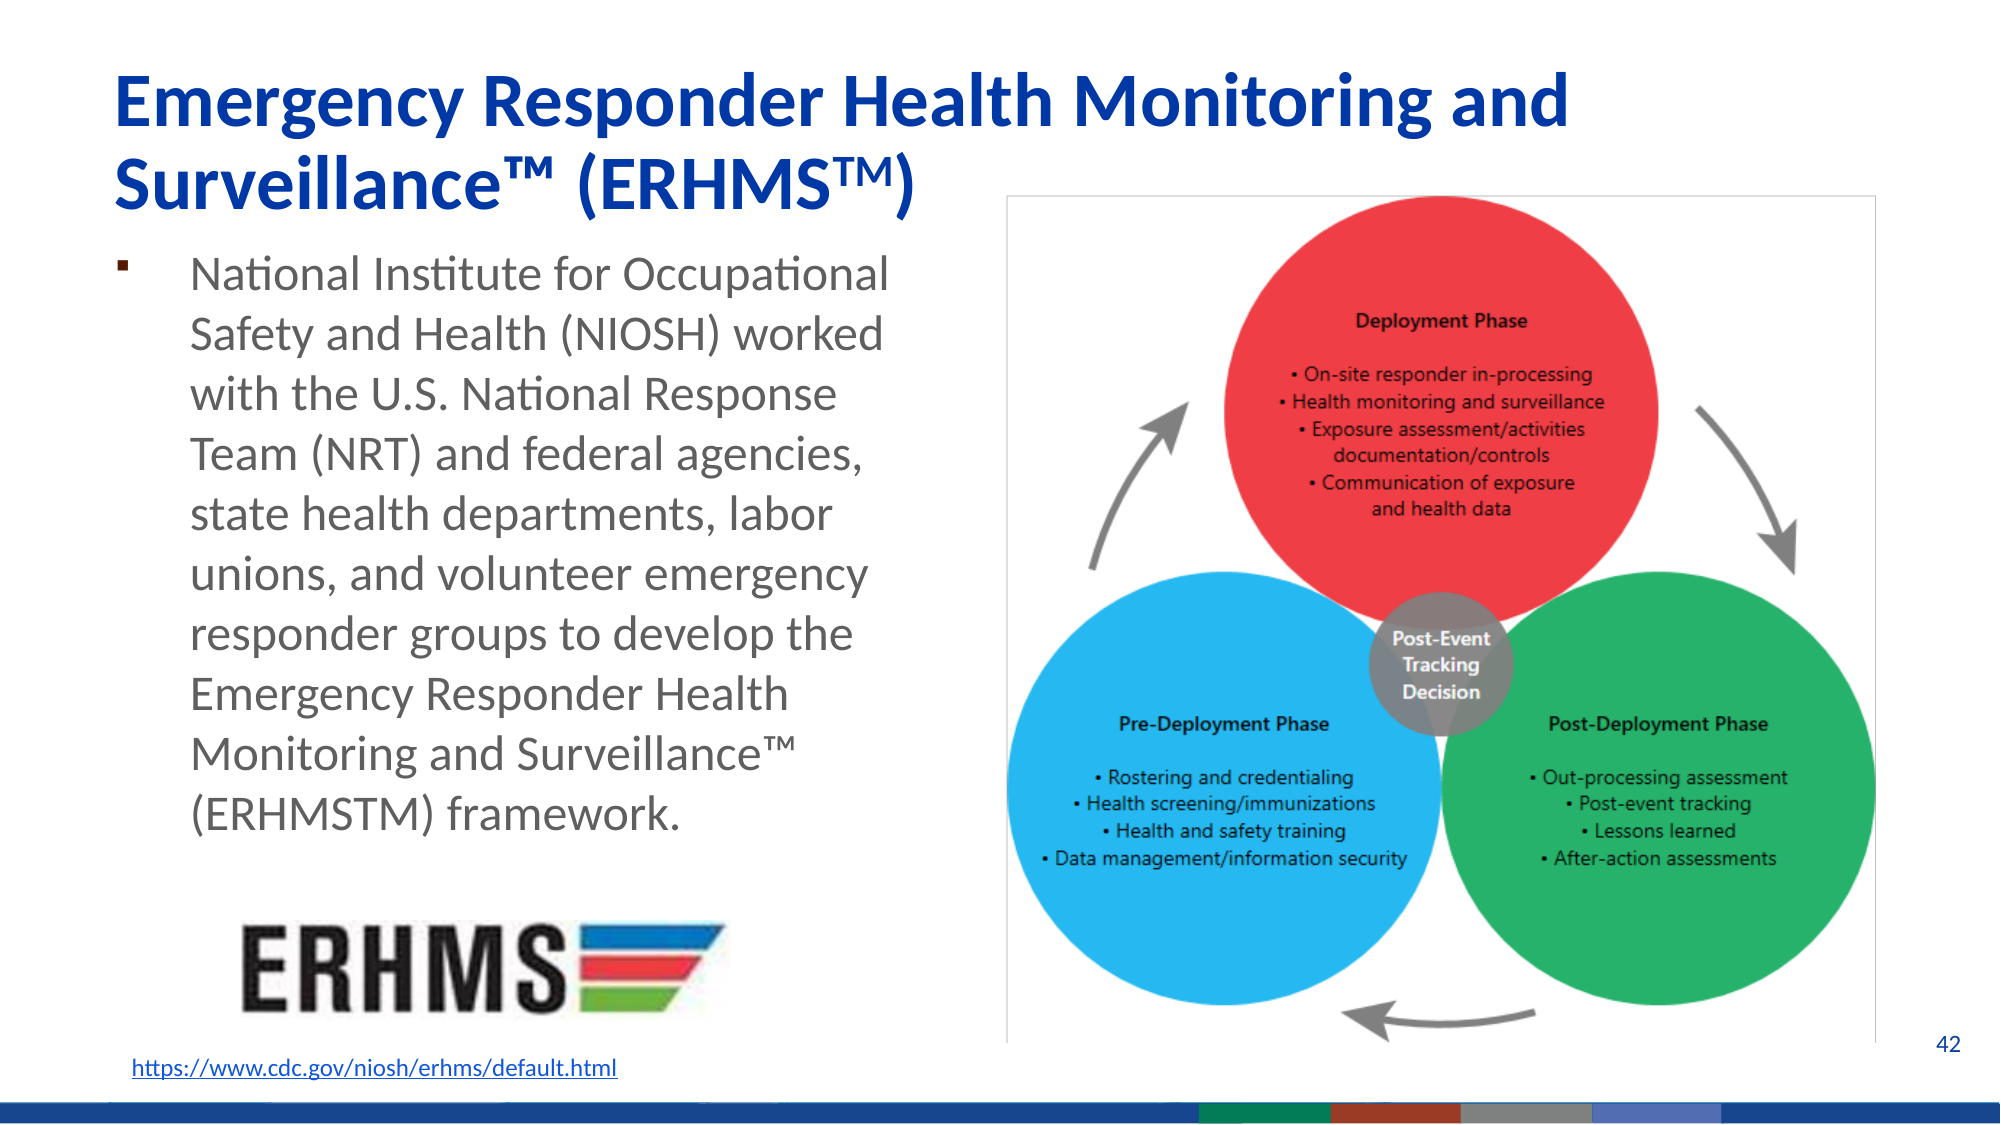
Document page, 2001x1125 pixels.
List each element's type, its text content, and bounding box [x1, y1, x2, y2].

text_box https://www.cdc.gov/niosh/erhms/default.html [116, 1043, 1023, 1089]
picture [1000, 188, 1883, 1043]
slide_number 42 [1526, 1020, 1977, 1080]
title Emergency Responder Health Monitoring and Surveillance™ (ERHMSTM) [99, 45, 1900, 233]
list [240, 919, 731, 1021]
list National Institute for Occupational Safety and Health (NIOSH) worked with the U.S. National Response Team (NRT) and federal agencies, state health departments, labor unions, and volunteer emergency responder groups to develop the Emergency Responder Health Monitoring and Surveillance™ (ERHMSTM) framework. [99, 232, 949, 921]
